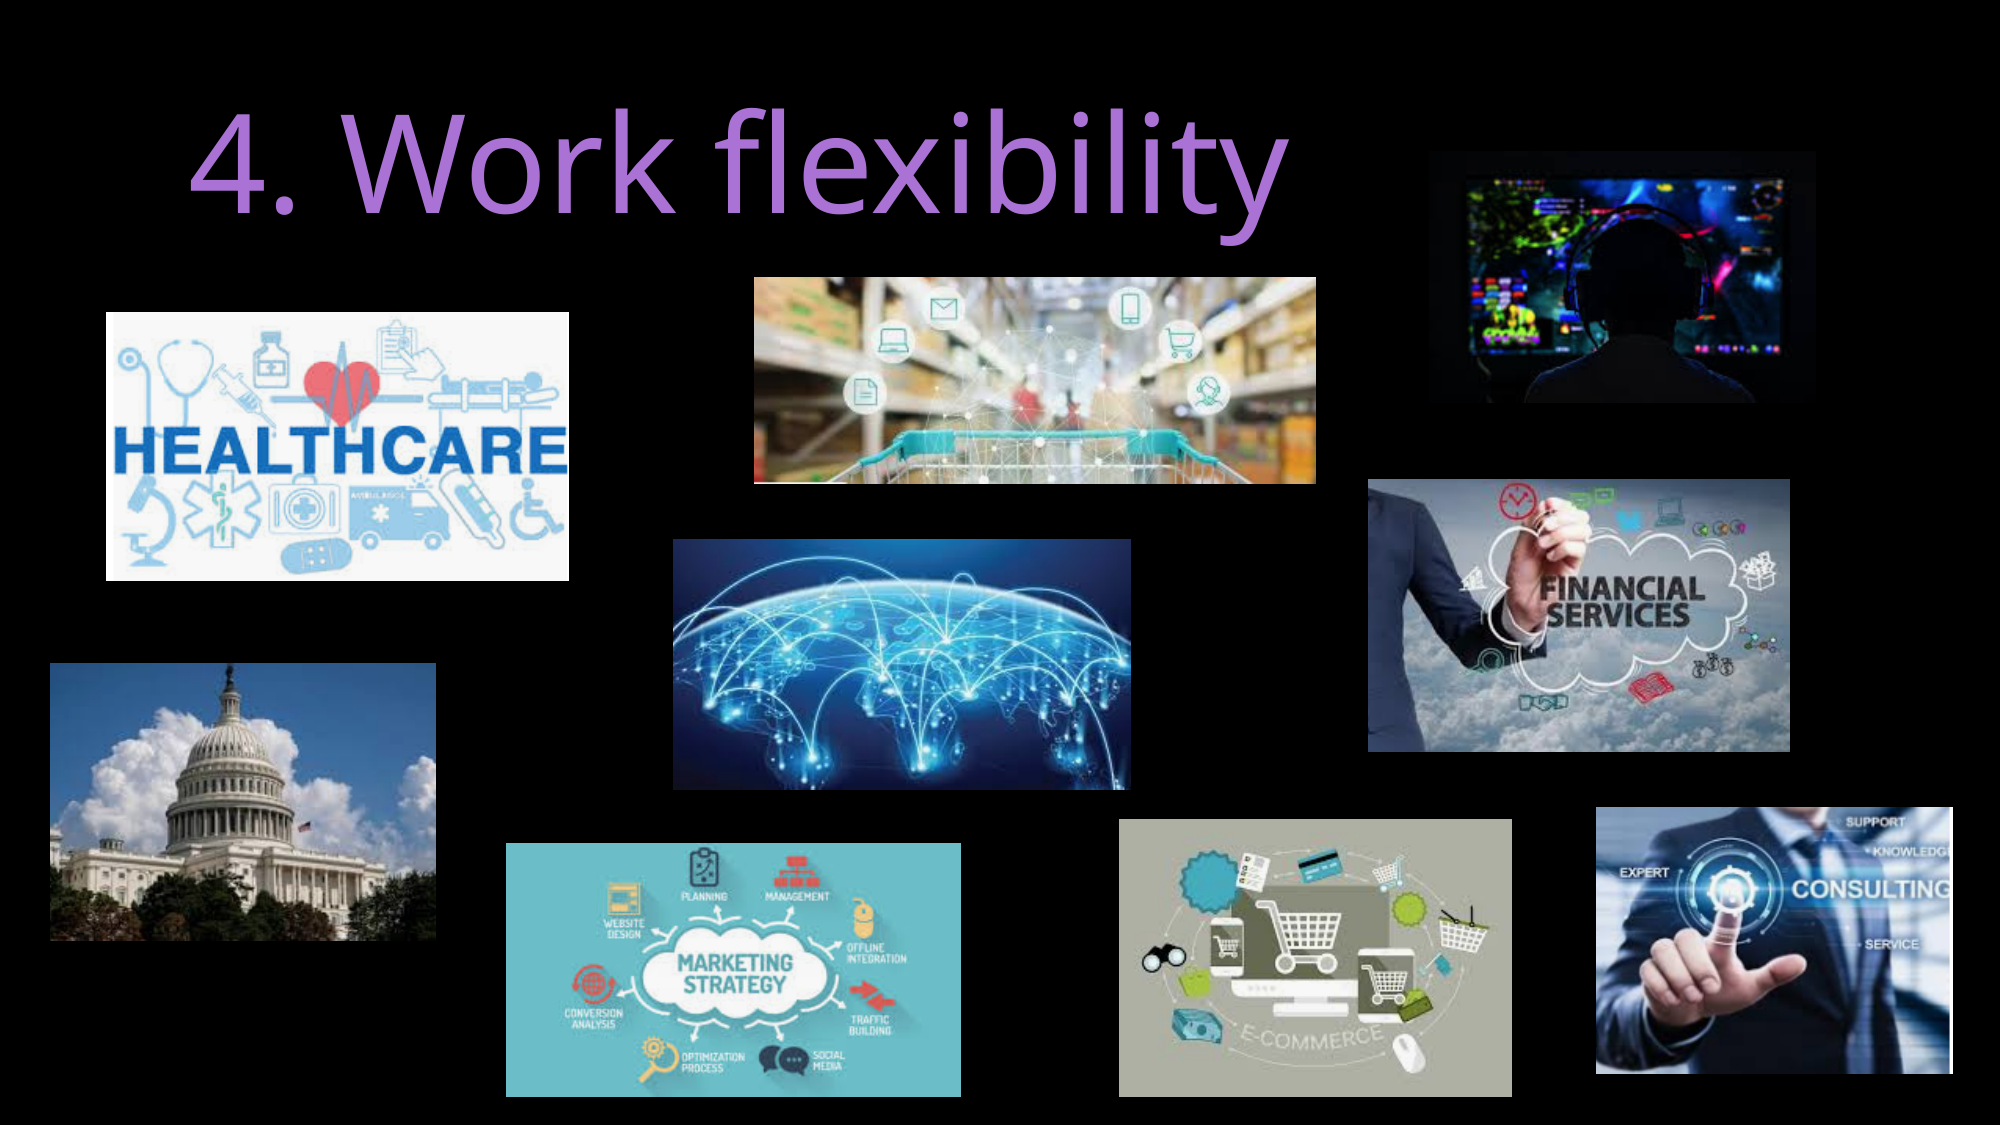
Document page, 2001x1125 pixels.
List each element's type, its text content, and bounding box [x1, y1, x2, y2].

picture [1119, 819, 1512, 1097]
picture [506, 843, 961, 1097]
picture [1368, 479, 1790, 752]
picture [1596, 807, 1953, 1074]
title 4. Work flexibility [137, 59, 1863, 278]
picture [50, 663, 436, 941]
picture [673, 539, 1131, 790]
picture [1429, 151, 1816, 404]
picture [105, 312, 569, 581]
picture [754, 277, 1316, 484]
